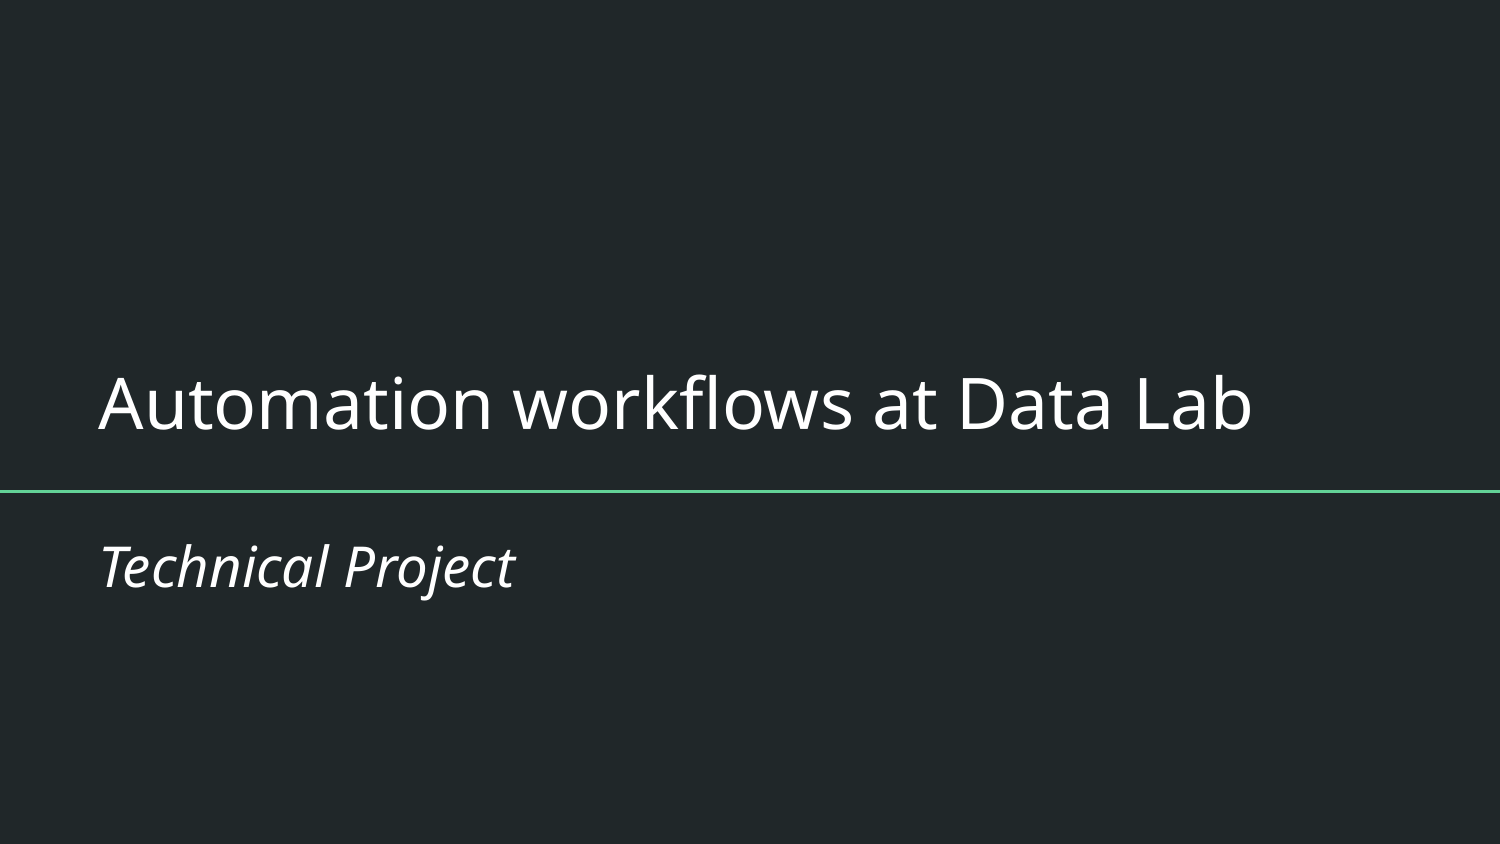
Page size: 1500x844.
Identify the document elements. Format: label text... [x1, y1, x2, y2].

text_box Technical Project [83, 516, 932, 633]
title Automation workflows at Data Lab [83, 337, 1417, 466]
